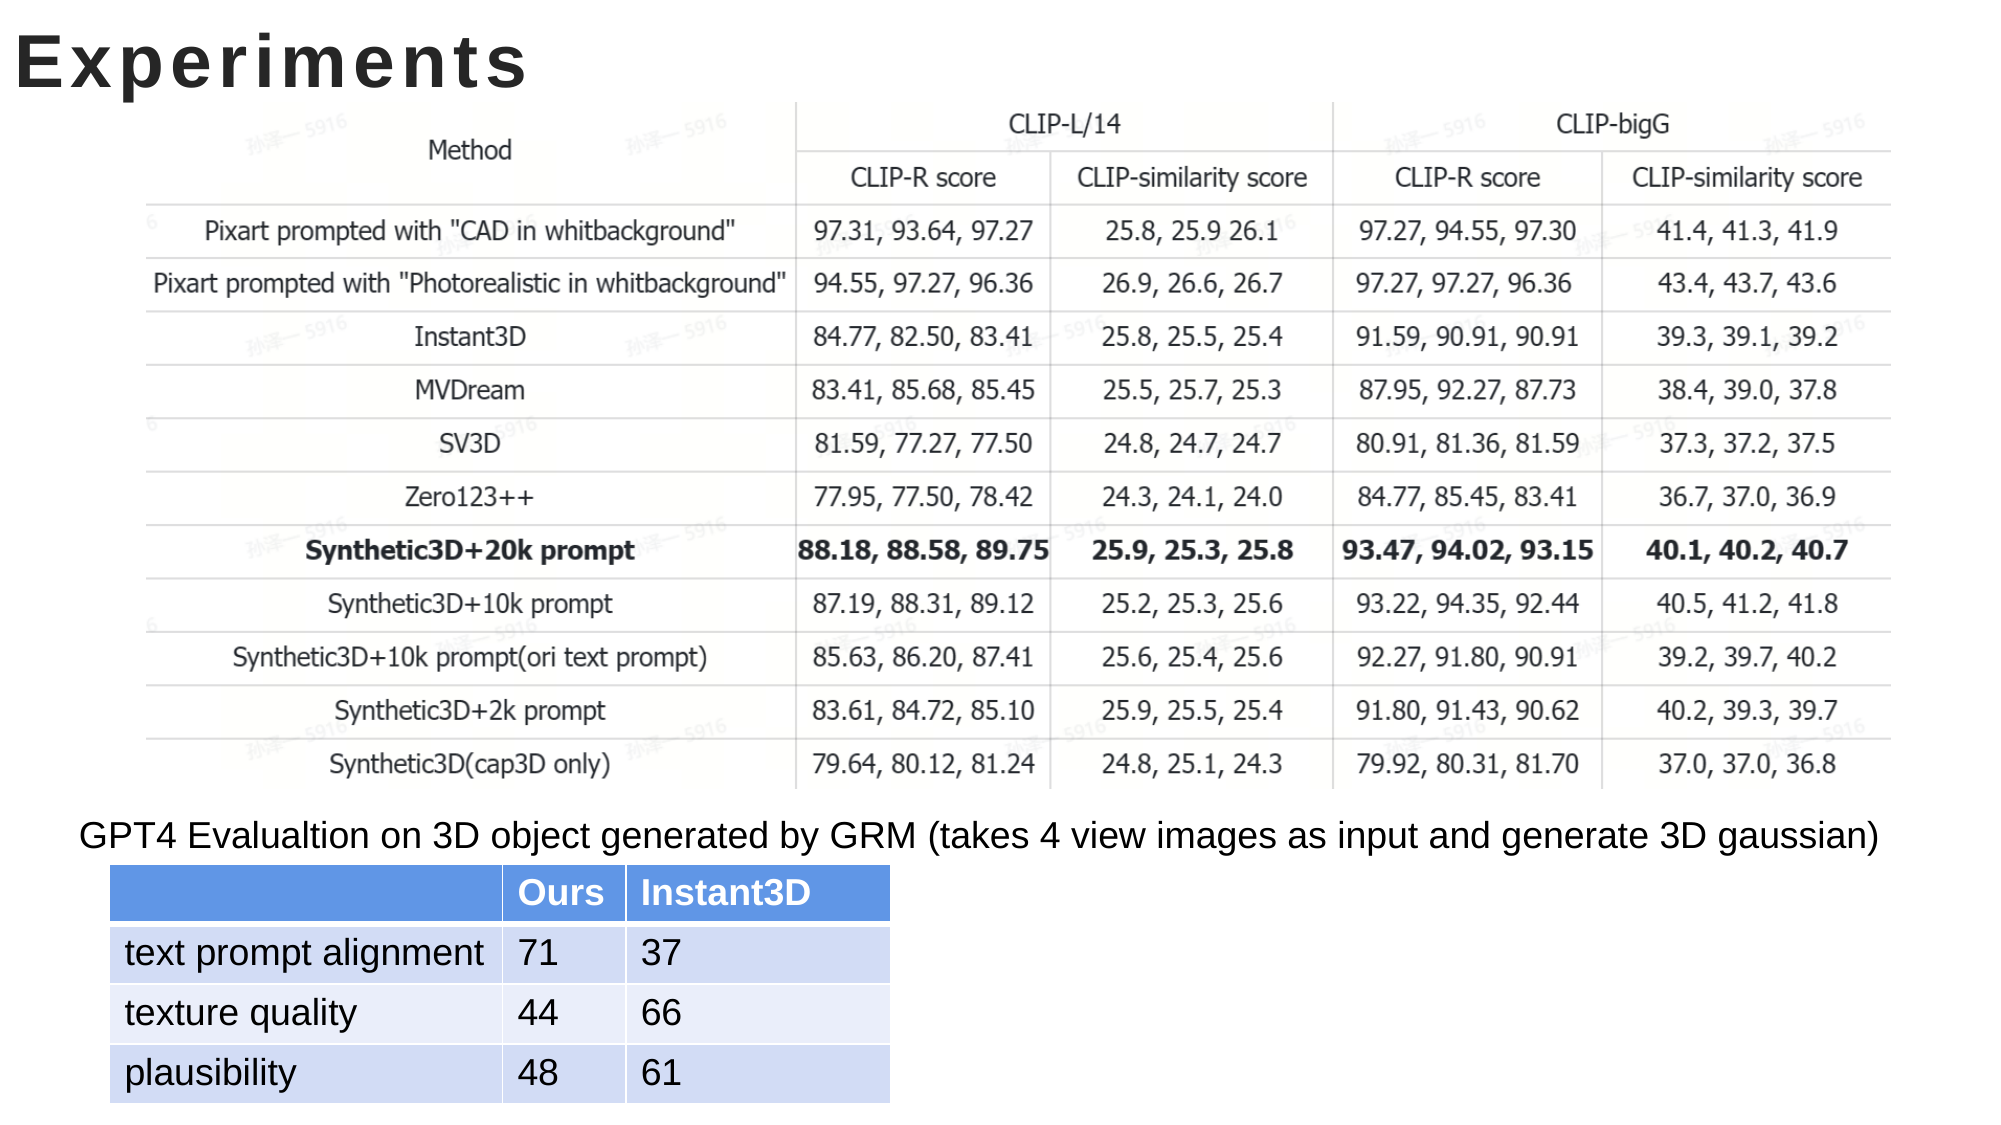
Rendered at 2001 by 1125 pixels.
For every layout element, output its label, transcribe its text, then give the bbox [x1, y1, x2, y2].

table_cell 44 [503, 985, 625, 1043]
table_cell 37 [627, 927, 890, 983]
table_header Instant3D [627, 865, 890, 921]
table_header Ours [503, 865, 625, 921]
table_cell 66 [627, 985, 890, 1043]
table_cell 71 [503, 927, 625, 983]
table_cell texture quality [110, 985, 502, 1043]
table_header [110, 865, 502, 921]
table_cell text prompt alignment [110, 927, 502, 983]
table_cell 48 [503, 1045, 625, 1103]
title Experiments [0, 0, 1800, 116]
table_cell plausibility [110, 1045, 502, 1103]
text_box GPT4 Evalualtion on 3D object generated by GRM (takes 4 view images as input and generate 3D gaussian) [64, 803, 1956, 863]
table_cell 61 [627, 1045, 890, 1103]
picture [146, 102, 1891, 789]
